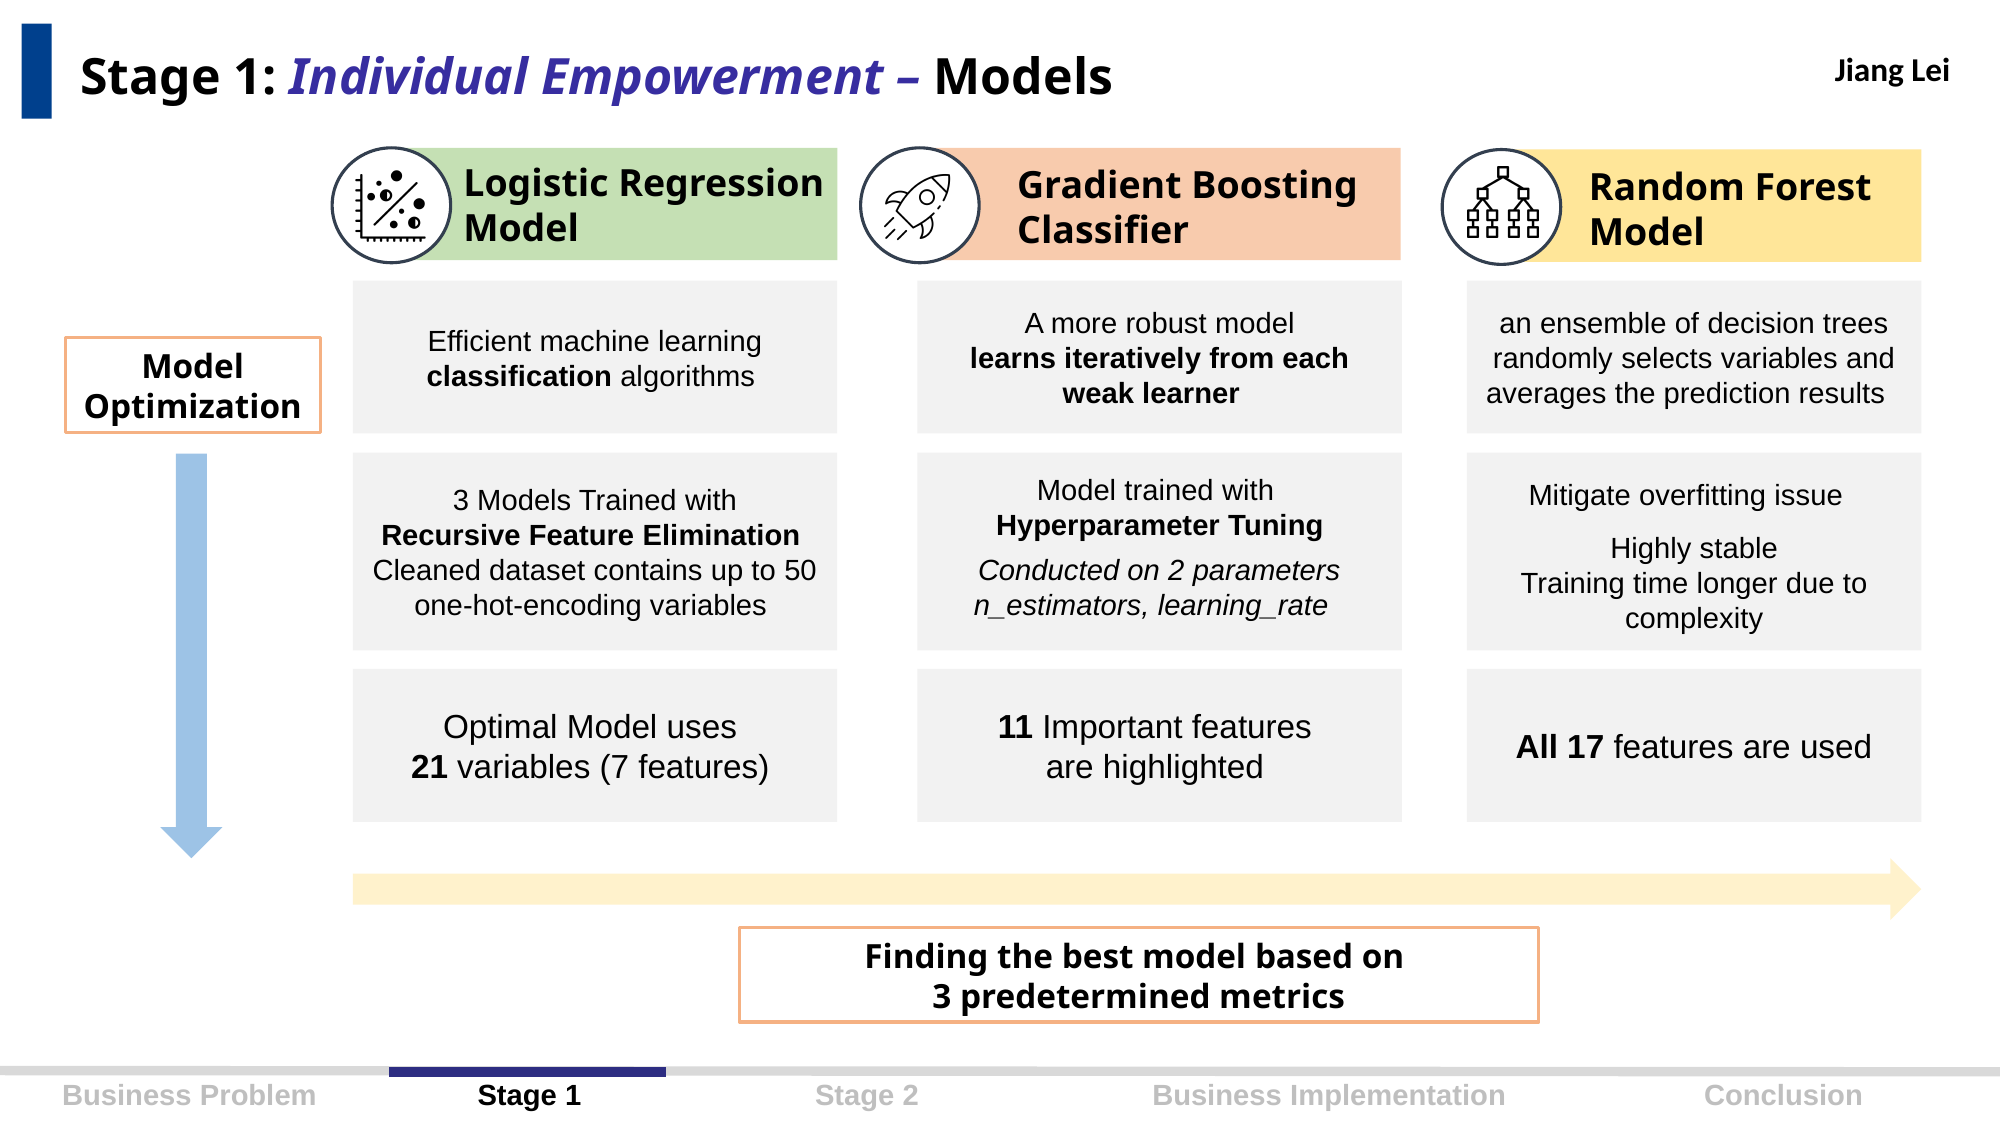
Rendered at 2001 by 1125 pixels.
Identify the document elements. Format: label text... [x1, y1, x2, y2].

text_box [1466, 280, 1922, 822]
text_box [933, 147, 1402, 261]
picture [1467, 166, 1539, 238]
text_box Random Forest Model [1574, 155, 1932, 261]
text_box [451, 147, 838, 151]
text_box Logistic Regression Model [451, 151, 870, 257]
text_box [870, 146, 981, 264]
text_box Jiang Lei [1515, 41, 1966, 102]
text_box [451, 257, 838, 261]
text_box [351, 855, 1923, 923]
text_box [917, 280, 1402, 822]
text_box [157, 452, 225, 860]
text_box Stage 1: Individual Empowerment – Models [65, 36, 1710, 112]
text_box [332, 147, 451, 263]
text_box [352, 280, 838, 822]
text_box Model Optimization [65, 337, 321, 433]
text_box Gradient Boosting Classifier [1002, 153, 1384, 259]
text_box [1510, 148, 1922, 263]
text_box [1441, 148, 1562, 266]
text_box Finding the best model based on 3 predetermined metrics [739, 927, 1539, 1023]
picture [882, 172, 952, 242]
